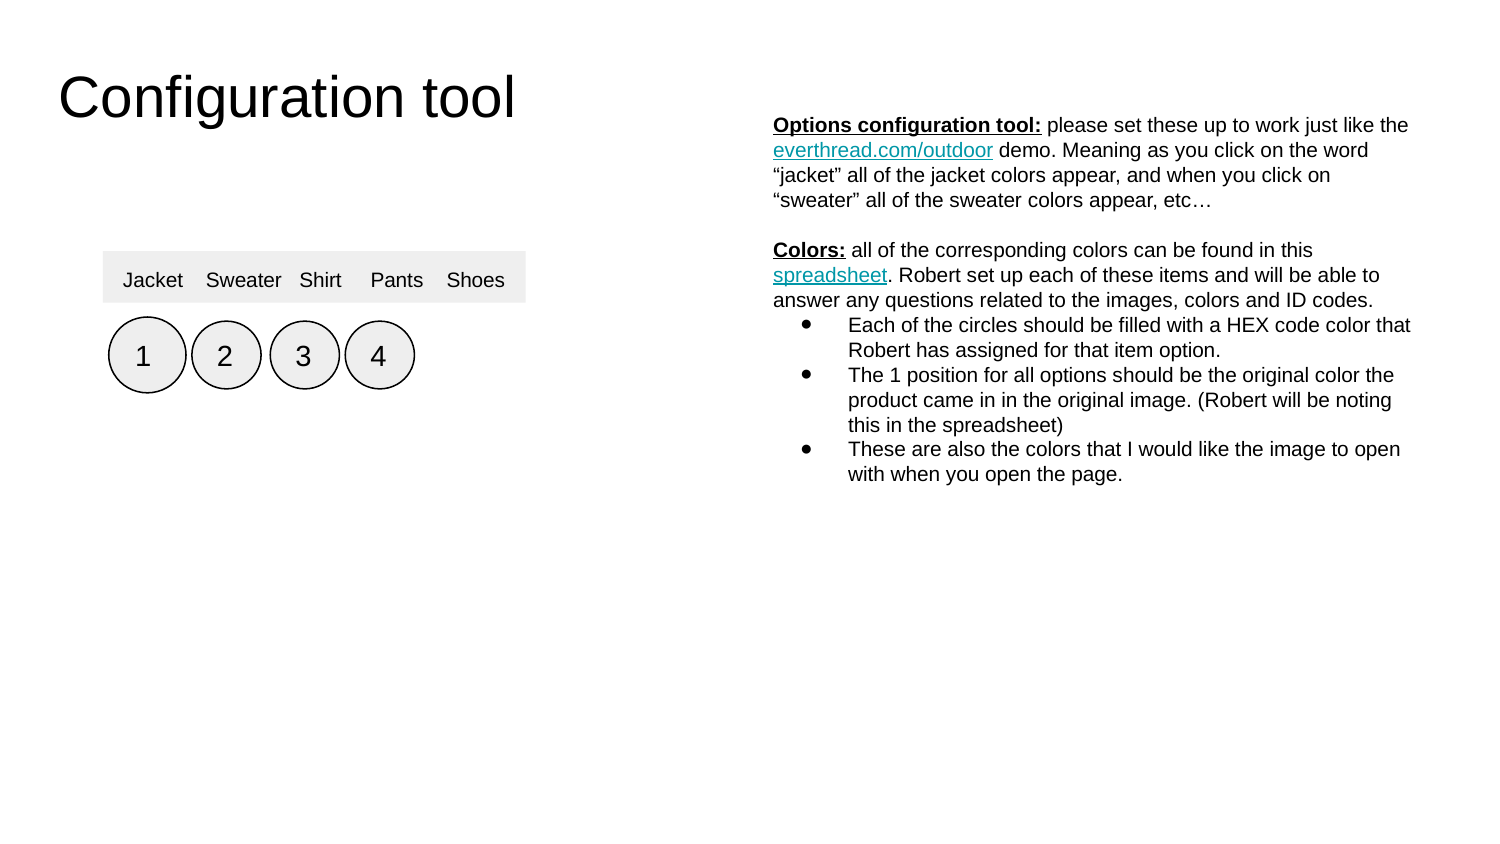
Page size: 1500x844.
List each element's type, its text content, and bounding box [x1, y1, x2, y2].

text_box Jacket Sweater Shirt Pants Shoes [102, 251, 526, 303]
text_box 3 [270, 321, 340, 389]
text_box 1 [108, 317, 187, 393]
title Configuration tool [43, 44, 1442, 139]
text_box 4 [345, 321, 415, 389]
text_box 2 [191, 321, 262, 389]
text_box Options configuration tool: please set these up to work just like the everthread.com/outdoor demo. Meaning as you click on the word “jacket” all of the jacket colors appear, and when you click on “sweater” all of the sweater colors appear, etc… Colors: all of the corresponding colors can be found in this spreadsheet. Robert set up each of these items and will be able to answer any questions related to the images, colors and ID codes. Each of the circles should be filled with a HEX code color that Robert has assigned for that item option. The 1 position for all options should be the original color the product came in in the original image. (Robert will be noting this in the spreadsheet) These are also the colors that I would like the image to open with when you open the page. [758, 96, 1427, 772]
